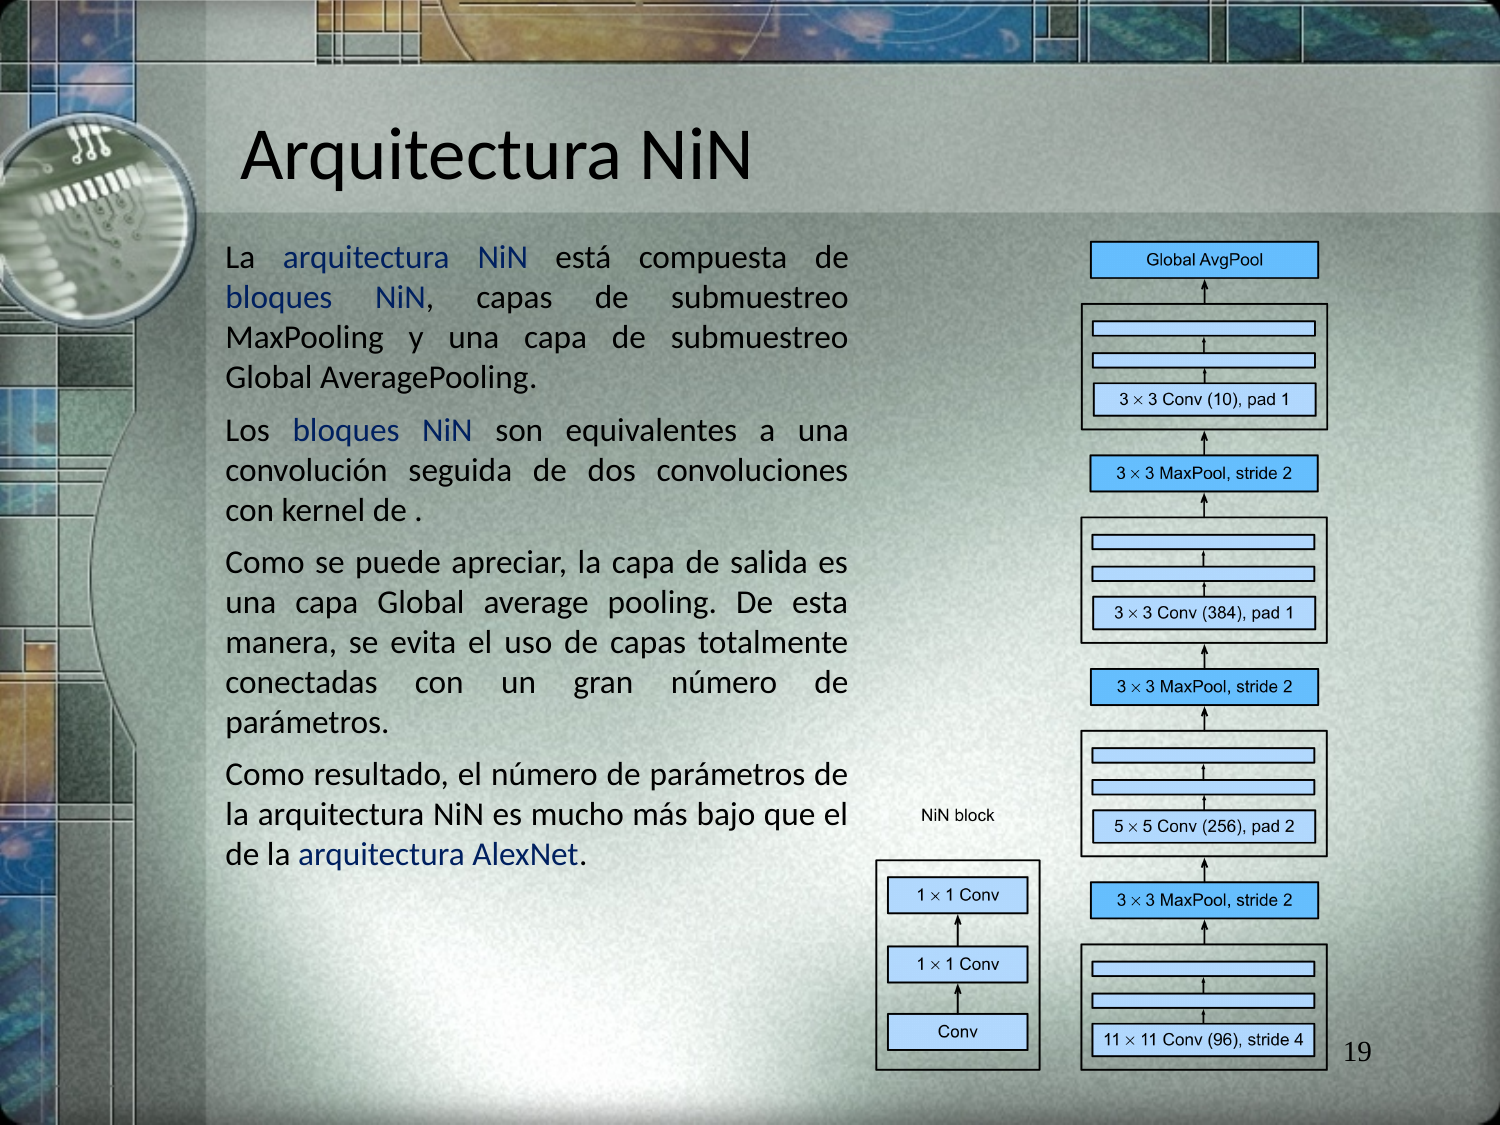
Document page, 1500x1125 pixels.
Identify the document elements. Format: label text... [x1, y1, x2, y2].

text_box [725, 537, 775, 588]
slide_number 19 [1074, 1024, 1388, 1101]
title Arquitectura NiN [225, 99, 1388, 200]
picture [0, 0, 1500, 1125]
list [863, 228, 1329, 1072]
